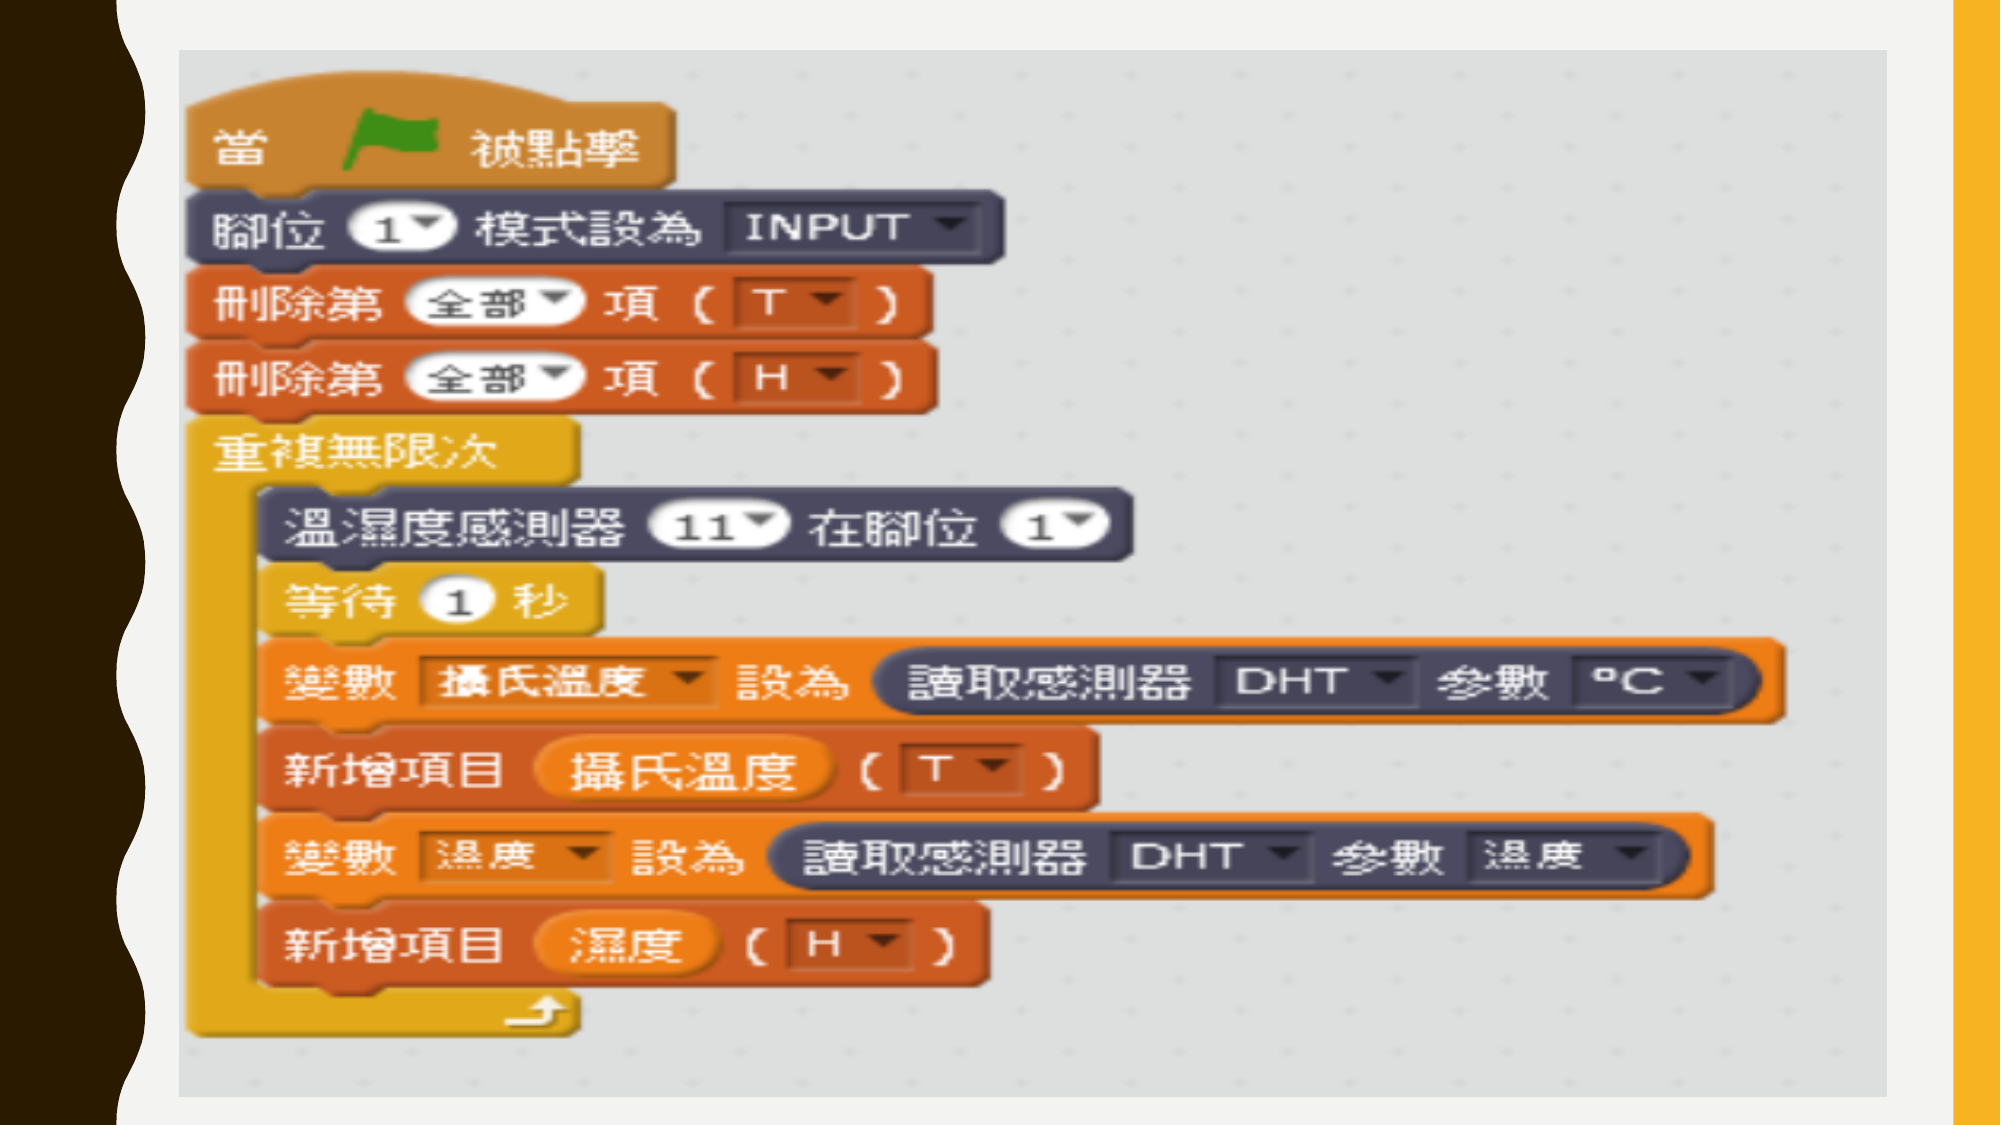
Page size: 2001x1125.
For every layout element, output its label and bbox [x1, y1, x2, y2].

list [179, 50, 1887, 1097]
